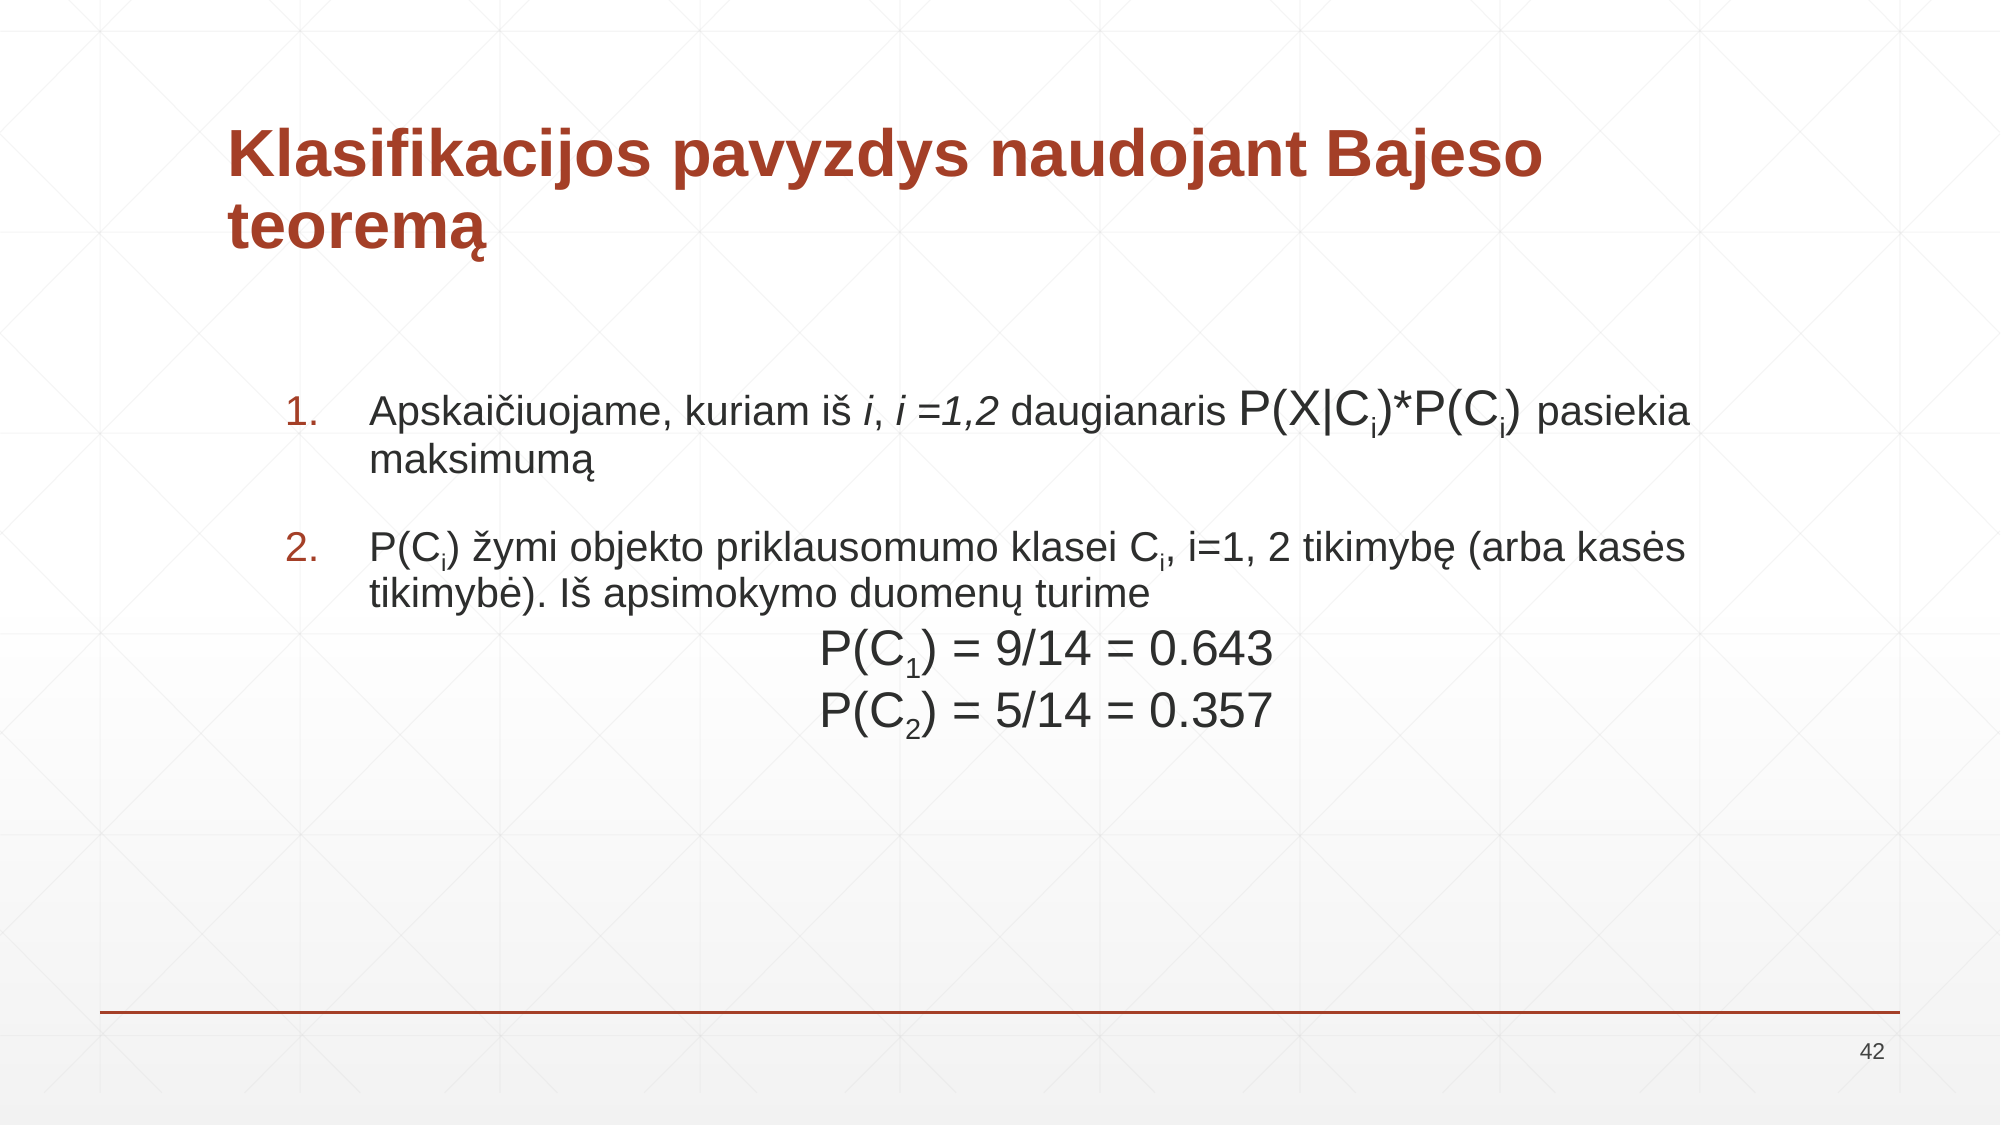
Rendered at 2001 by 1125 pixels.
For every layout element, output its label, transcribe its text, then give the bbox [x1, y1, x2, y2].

slide_number 42 [1749, 1031, 1901, 1069]
list Apskaičiuojame, kuriam iš i, i =1,2 daugianaris P(X|Ci)*P(Ci) pasiekia maksimumą P(Ci) žymi objekto priklausomumo klasei Ci, i=1, 2 tikimybę (arba kasės tikimybė). Iš apsimokymo duomenų turime P(C1) = 9/14 = 0.643 P(C2) = 5/14 = 0.357 [251, 368, 1709, 1000]
title Klasifikacijos pavyzdys naudojant Bajeso teoremą [212, 82, 1788, 271]
